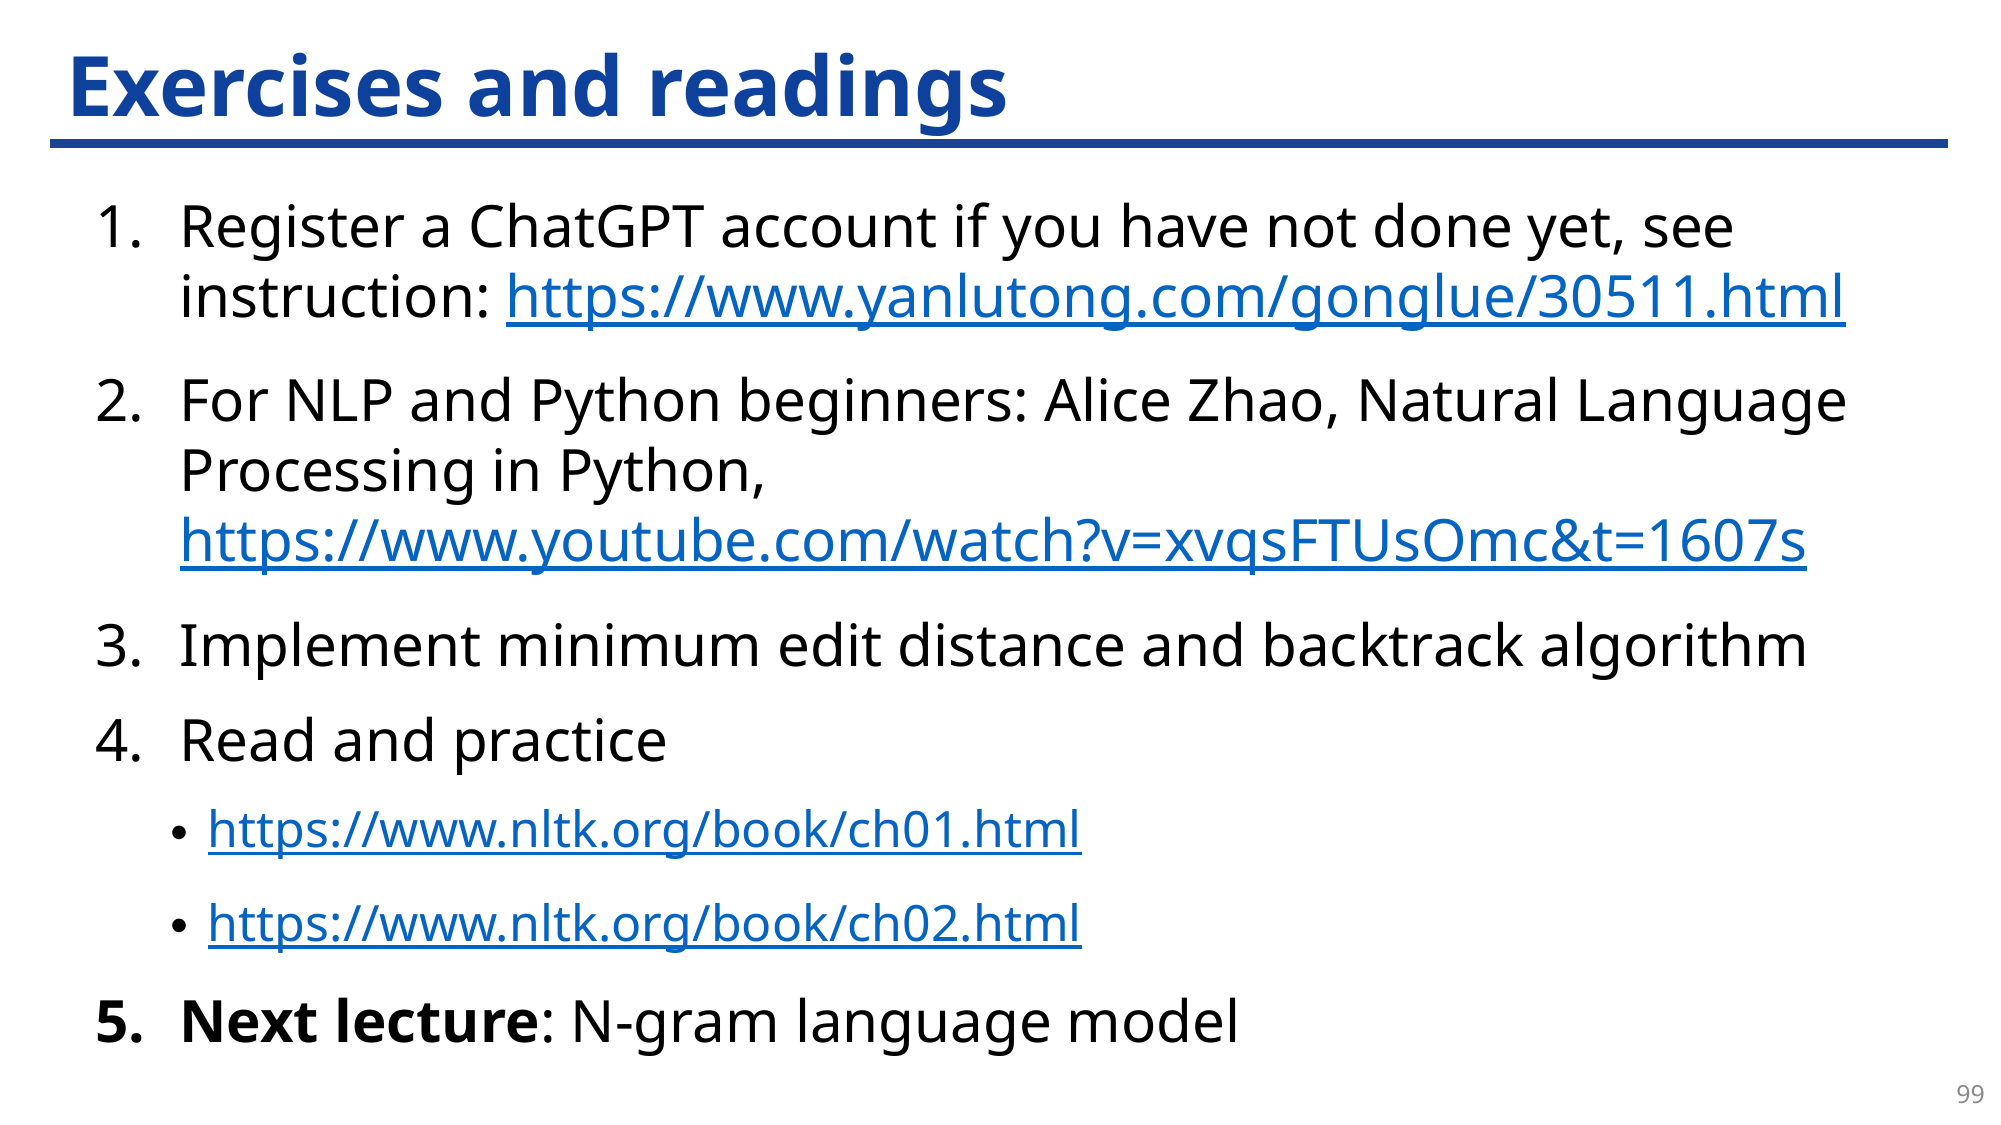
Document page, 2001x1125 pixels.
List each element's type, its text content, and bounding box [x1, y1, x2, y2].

title Exercises and readings [51, 39, 1947, 140]
list Register a ChatGPT account if you have not done yet, see instruction: https://www.yanlutong.com/gonglue/30511.html For NLP and Python beginners: Alice Zhao, Natural Language Processing in Python, https://www.youtube.com/watch?v=xvqsFTUsOmc&t=1607s Implement minimum edit distance and backtrack algorithm Read and practice https://www.nltk.org/book/ch01.html https://www.nltk.org/book/ch02.html Next lecture: N-gram language model [80, 181, 1900, 1086]
slide_number 99 [1899, 1065, 2000, 1125]
